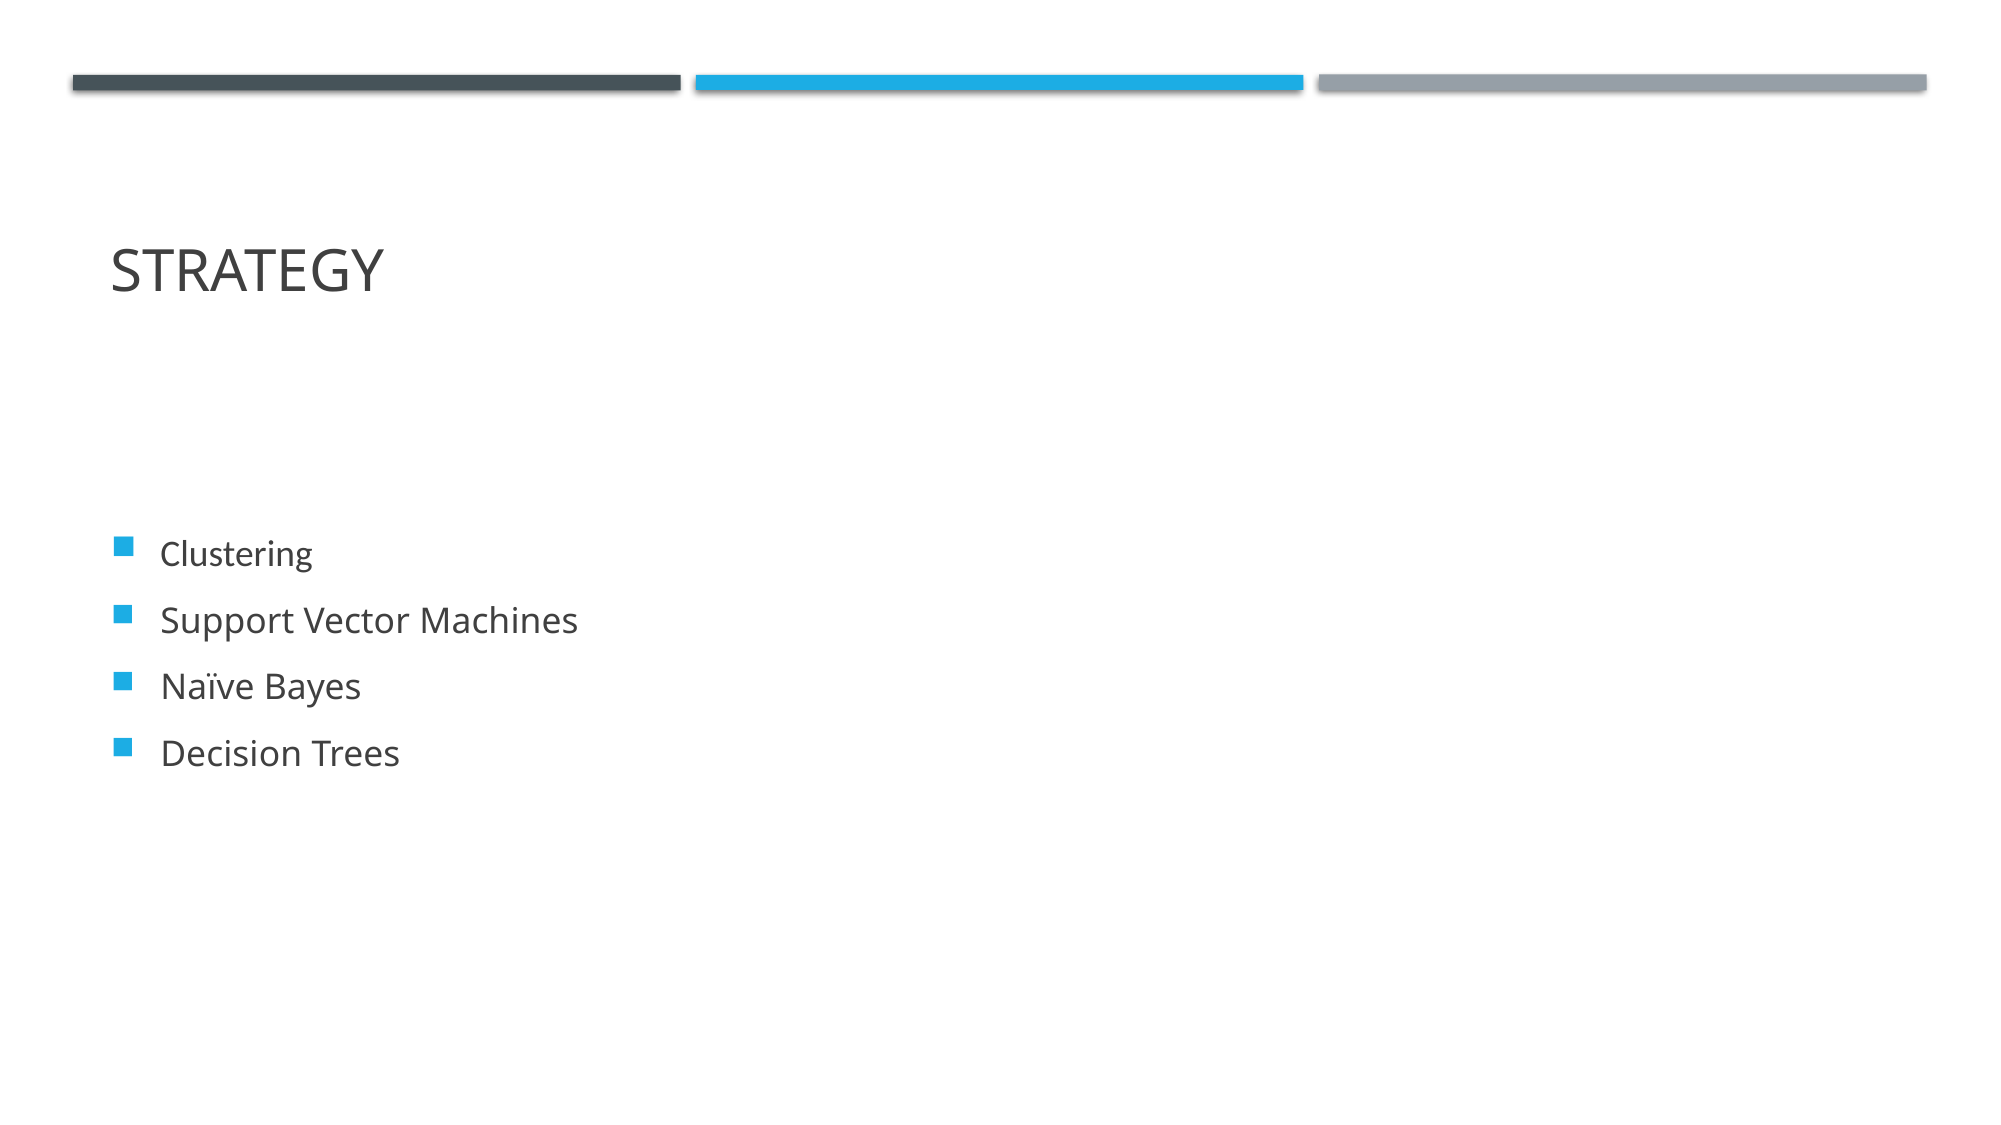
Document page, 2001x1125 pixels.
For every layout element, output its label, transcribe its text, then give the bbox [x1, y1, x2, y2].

title strategy [95, 115, 1905, 311]
list Clustering Support Vector Machines Naïve Bayes Decision Trees [95, 383, 1905, 981]
